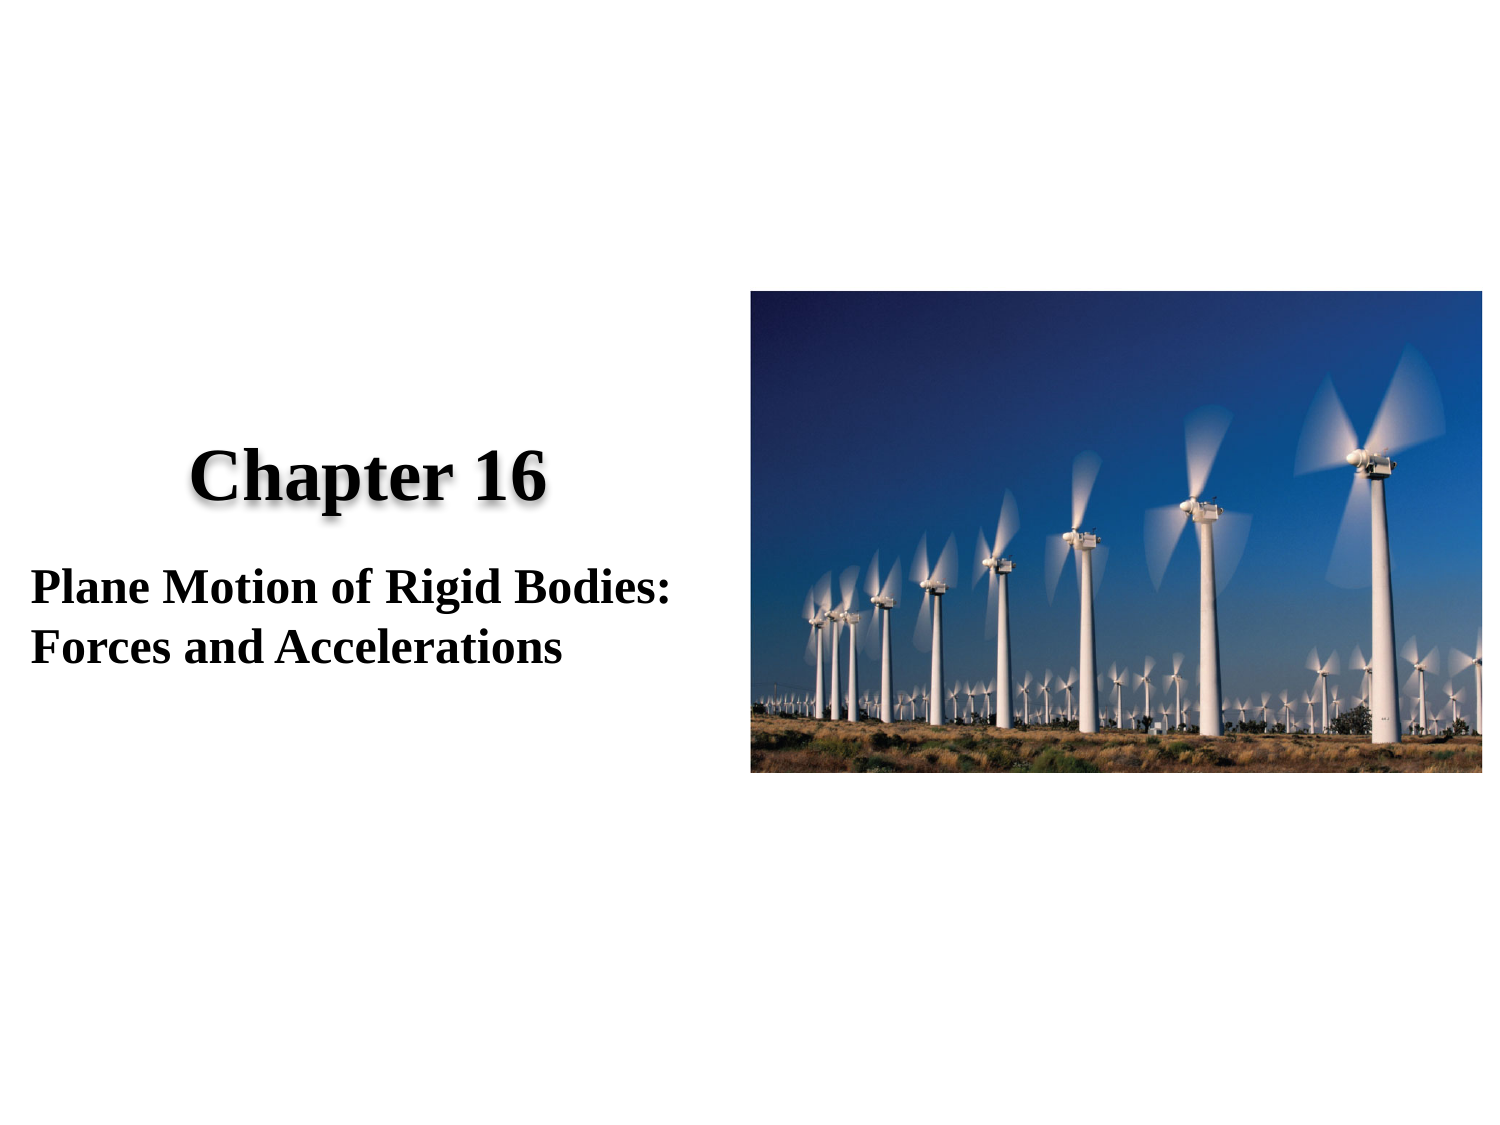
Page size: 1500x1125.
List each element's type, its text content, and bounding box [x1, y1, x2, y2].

list Plane Motion of Rigid Bodies: Forces and Accelerations [15, 531, 721, 695]
title Chapter 16 [15, 420, 721, 521]
picture [749, 287, 1483, 773]
